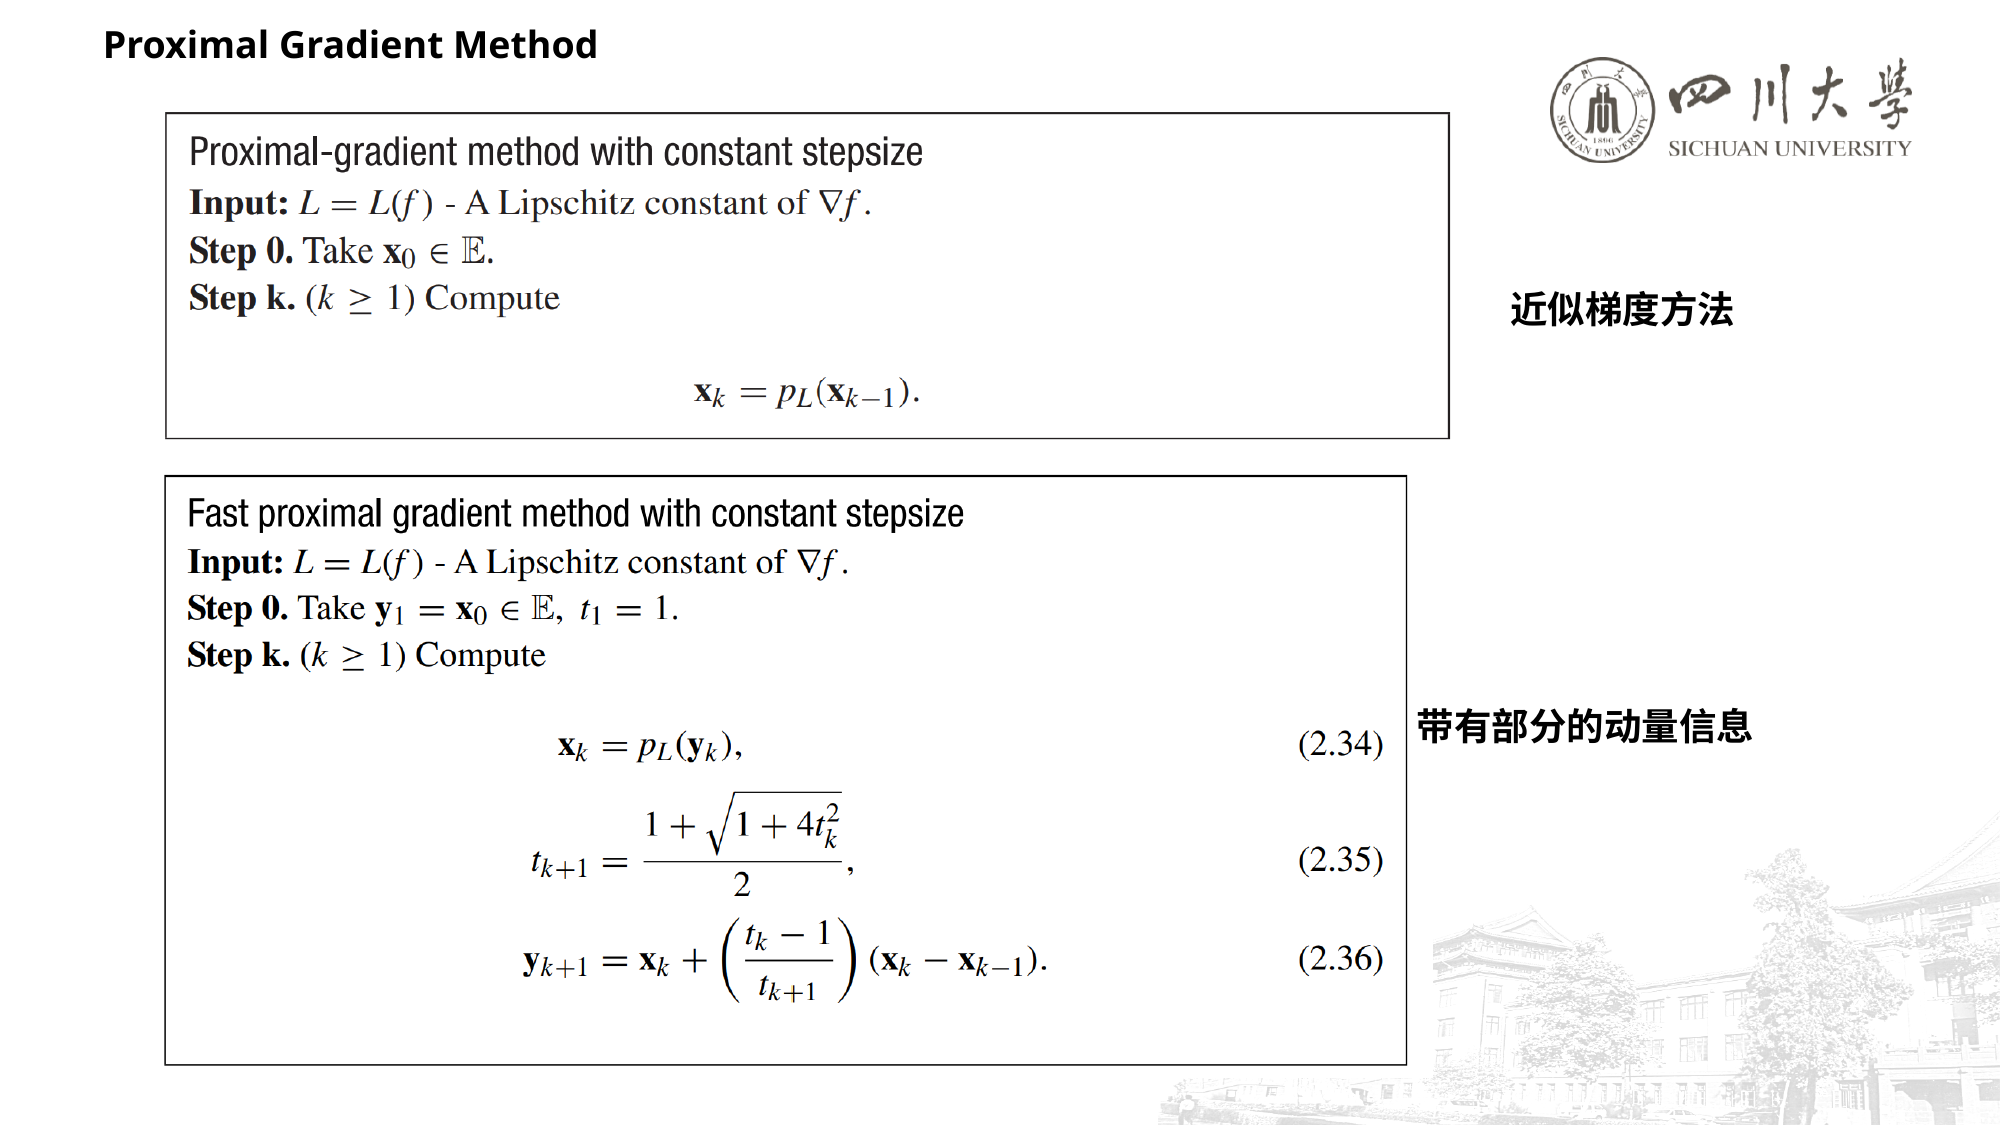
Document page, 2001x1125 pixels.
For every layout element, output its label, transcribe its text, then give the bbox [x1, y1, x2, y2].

text_box 近似梯度方法 [1495, 278, 1941, 339]
text_box 带有部分的动量信息 [1433, 695, 1848, 752]
picture [1550, 57, 1912, 163]
text_box Proximal Gradient Method [88, 13, 1089, 74]
picture [143, 92, 2000, 1125]
